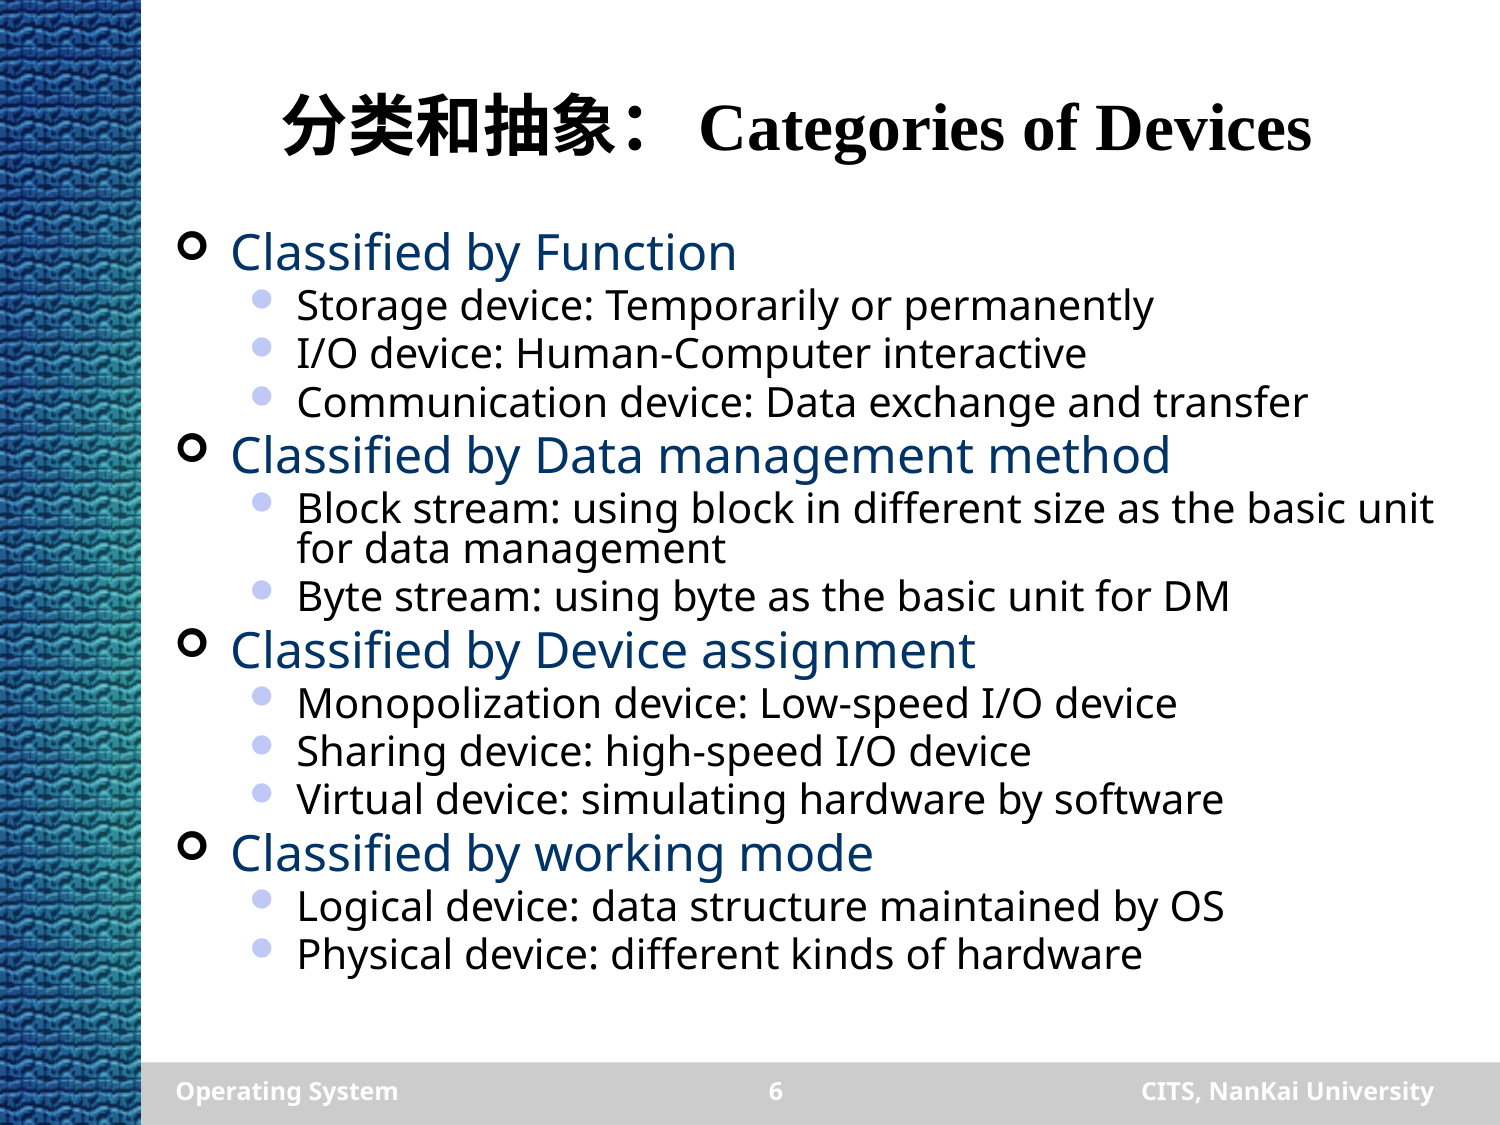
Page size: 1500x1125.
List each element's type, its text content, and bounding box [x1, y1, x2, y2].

picture [0, 0, 141, 1125]
title 分类和抽象：Categories of Devices [159, 50, 1436, 197]
slide_number 6 [600, 1067, 951, 1118]
list Classified by Function Storage device: Temporarily or permanently I/O device: Human-Computer interactive Communication device: Data exchange and transfer Classified by Data management method Block stream: using block in different size as the basic unit for data management Byte stream: using byte as the basic unit for DM Classified by Device assignment Monopolization device: Low-speed I/O device Sharing device: high-speed I/O device Virtual device: simulating hardware by software Classified by working mode Logical device: data structure maintained by OS Physical device: different kinds of hardware [159, 224, 1483, 1055]
slide_number Operating System [160, 1067, 574, 1118]
footer CITS, NanKai University [974, 1067, 1451, 1118]
